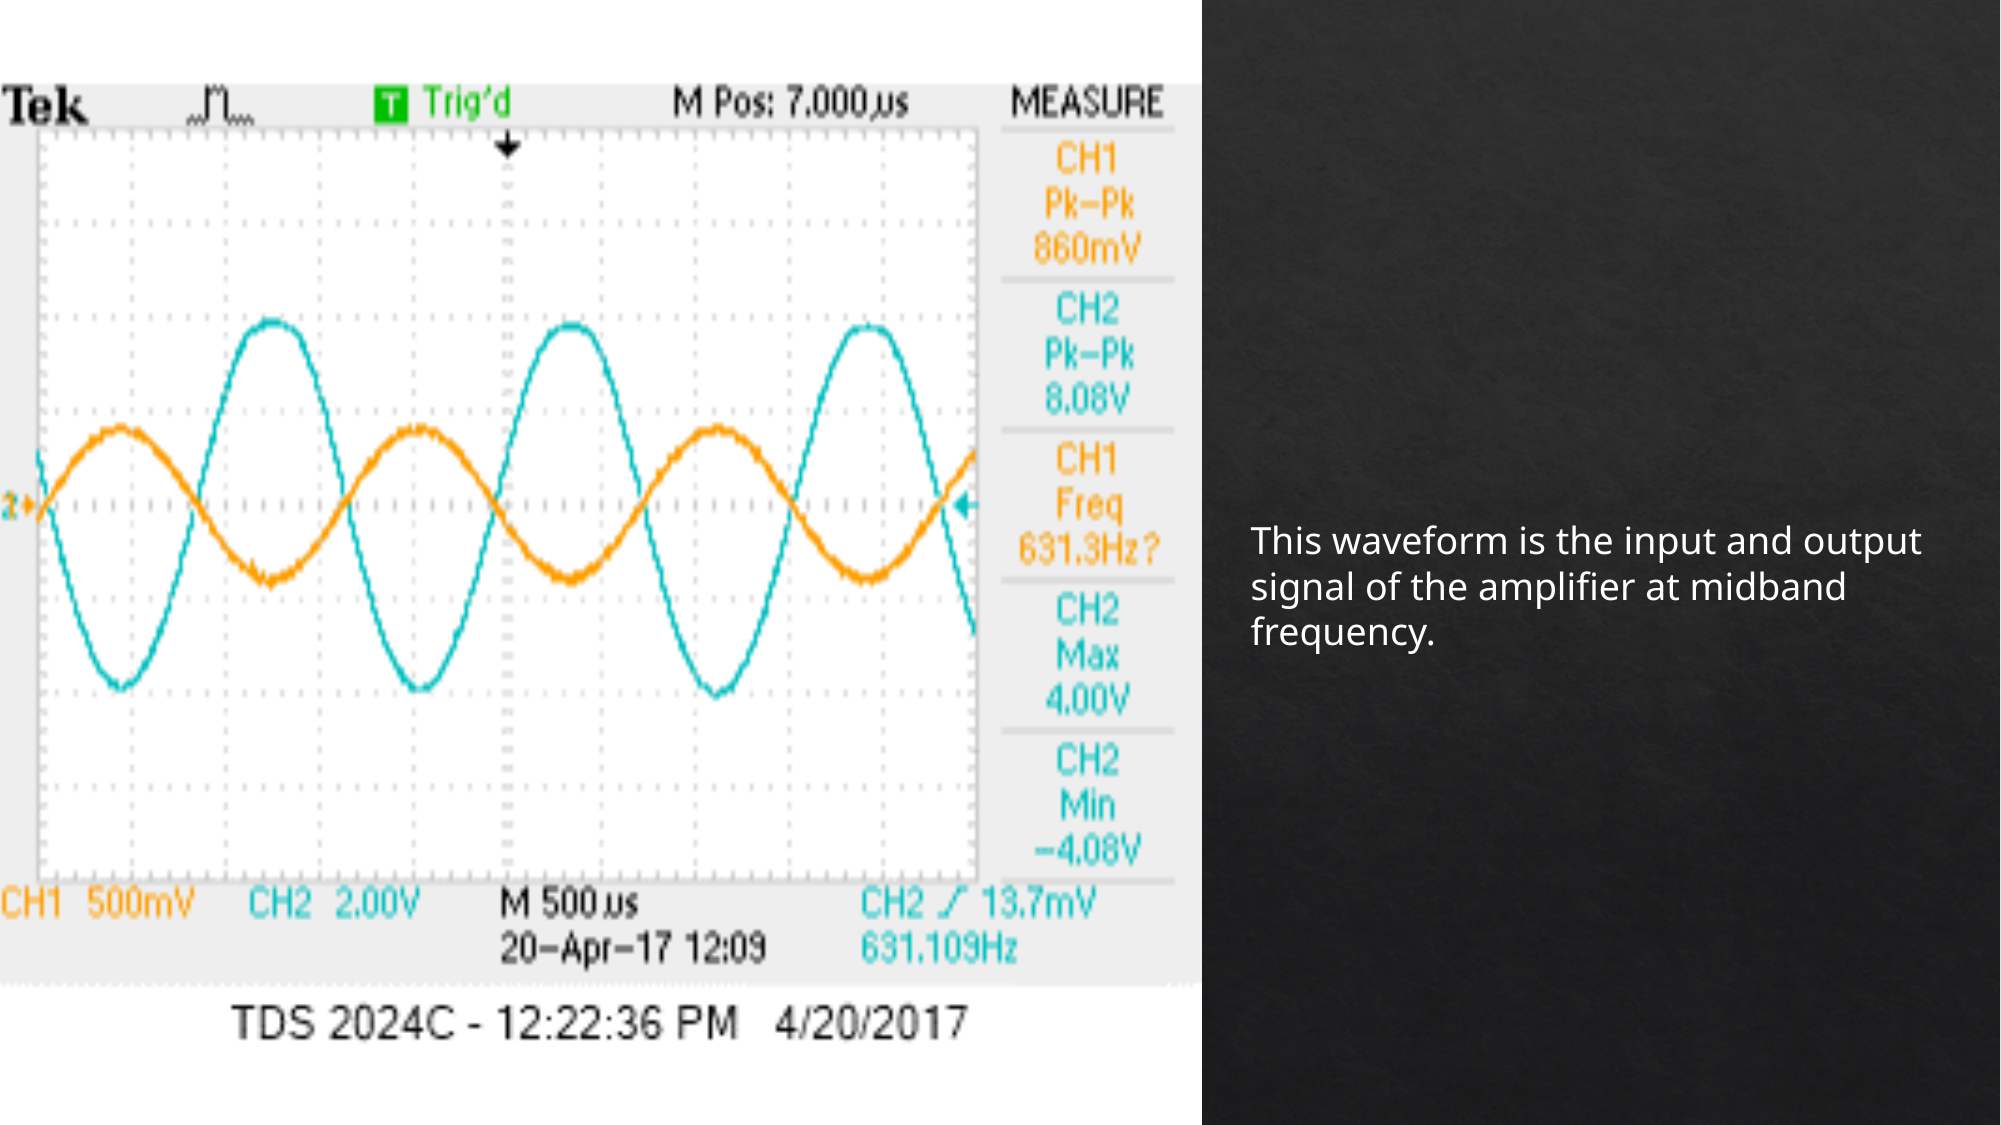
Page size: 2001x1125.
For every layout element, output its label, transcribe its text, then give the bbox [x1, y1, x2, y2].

picture [0, 0, 1202, 1125]
text_box This waveform is the input and output signal of the amplifier at midband frequency. [1235, 510, 2000, 660]
